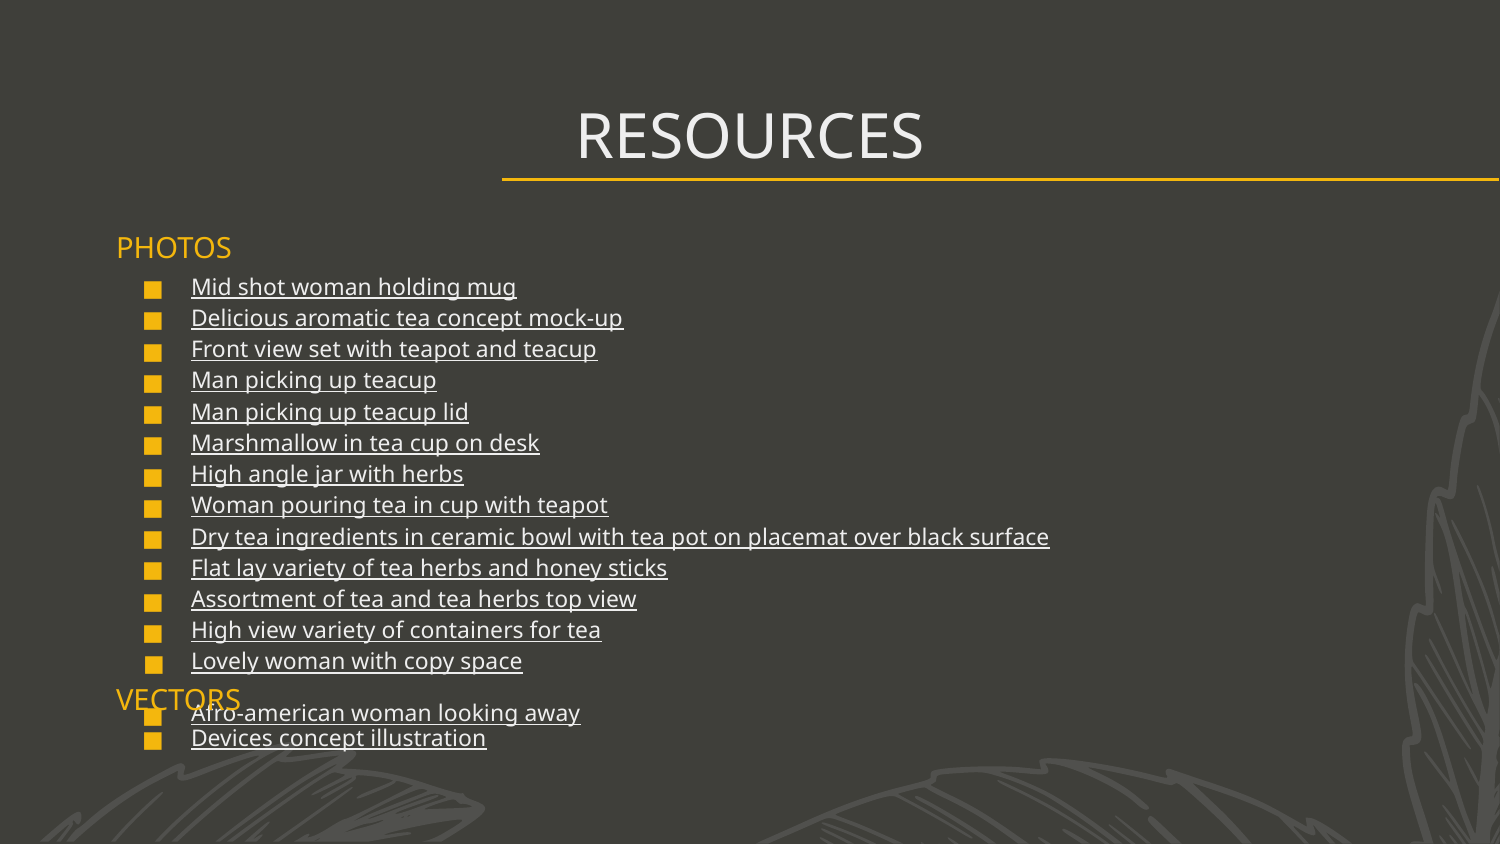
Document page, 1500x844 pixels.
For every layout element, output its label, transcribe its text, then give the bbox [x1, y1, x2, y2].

text_box VECTORS [101, 666, 464, 721]
title RESOURCES [39, 82, 1462, 184]
text_box PHOTOS [101, 214, 464, 269]
text_box Devices concept illustration [101, 708, 1256, 774]
text_box Mid shot woman holding mug Delicious aromatic tea concept mock-up Front view set with teapot and teacup Man picking up teacup Man picking up teacup lid Marshmallow in tea cup on desk High angle jar with herbs Woman pouring tea in cup with teapot Dry tea ingredients in ceramic bowl with tea pot on placemat over black surface Flat lay variety of tea herbs and honey sticks Assortment of tea and tea herbs top view High view variety of containers for tea Lovely woman with copy space Afro-american woman looking away [101, 257, 1256, 681]
